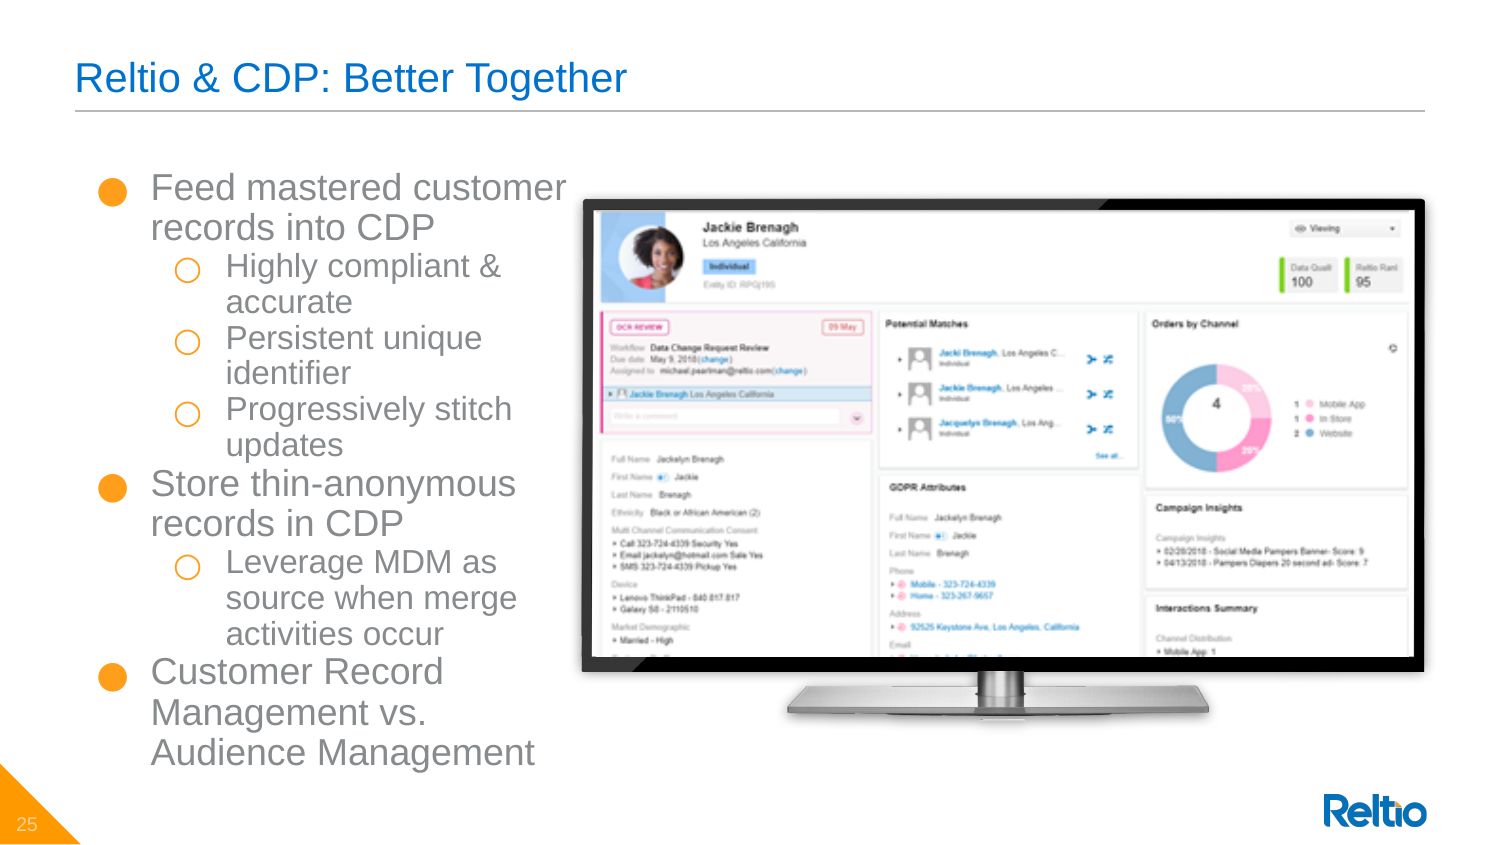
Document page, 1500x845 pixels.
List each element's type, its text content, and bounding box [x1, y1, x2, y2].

title Reltio & CDP: Better Together [74, 17, 1426, 102]
picture [1324, 794, 1427, 827]
picture [565, 192, 1446, 761]
list Feed mastered customer records into CDP Highly compliant & accurate Persistent unique identifier Progressively stitch updates Store thin-anonymous records in CDP Leverage MDM as source when merge activities occur Customer Record Management vs. Audience Management [75, 167, 581, 761]
